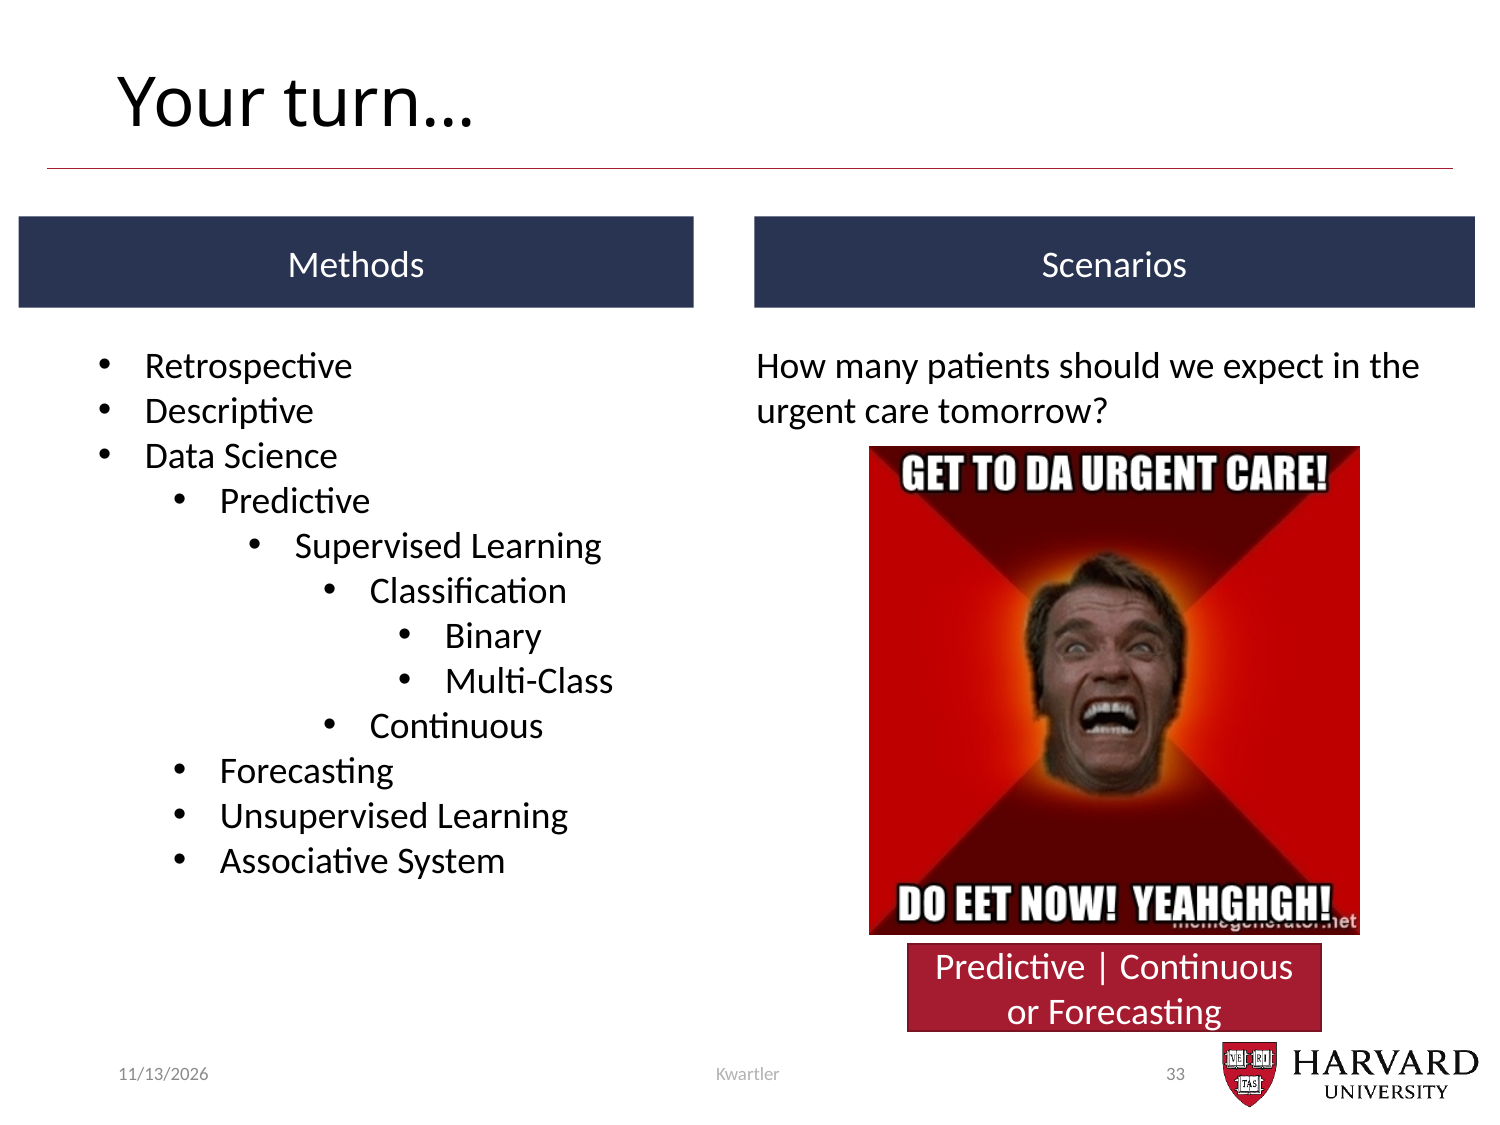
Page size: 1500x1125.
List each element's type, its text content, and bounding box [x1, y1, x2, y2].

text_box Scenarios [753, 215, 1476, 309]
text_box Predictive | Continuous or Forecasting [907, 943, 1322, 1032]
slide_number 33 [1059, 1042, 1200, 1103]
text_box Methods [18, 215, 695, 309]
text_box Retrospective Descriptive Data Science Predictive Supervised Learning Classification Binary Multi-Class Continuous Forecasting Unsupervised Learning Associative System [83, 334, 629, 934]
picture [1200, 1024, 1500, 1125]
text_box How many patients should we expect in the urgent care tomorrow? [741, 334, 1488, 439]
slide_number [103, 1042, 441, 1103]
picture [869, 446, 1360, 935]
footer Kwartler [496, 1042, 1004, 1103]
title Your turn… [103, 59, 1397, 157]
